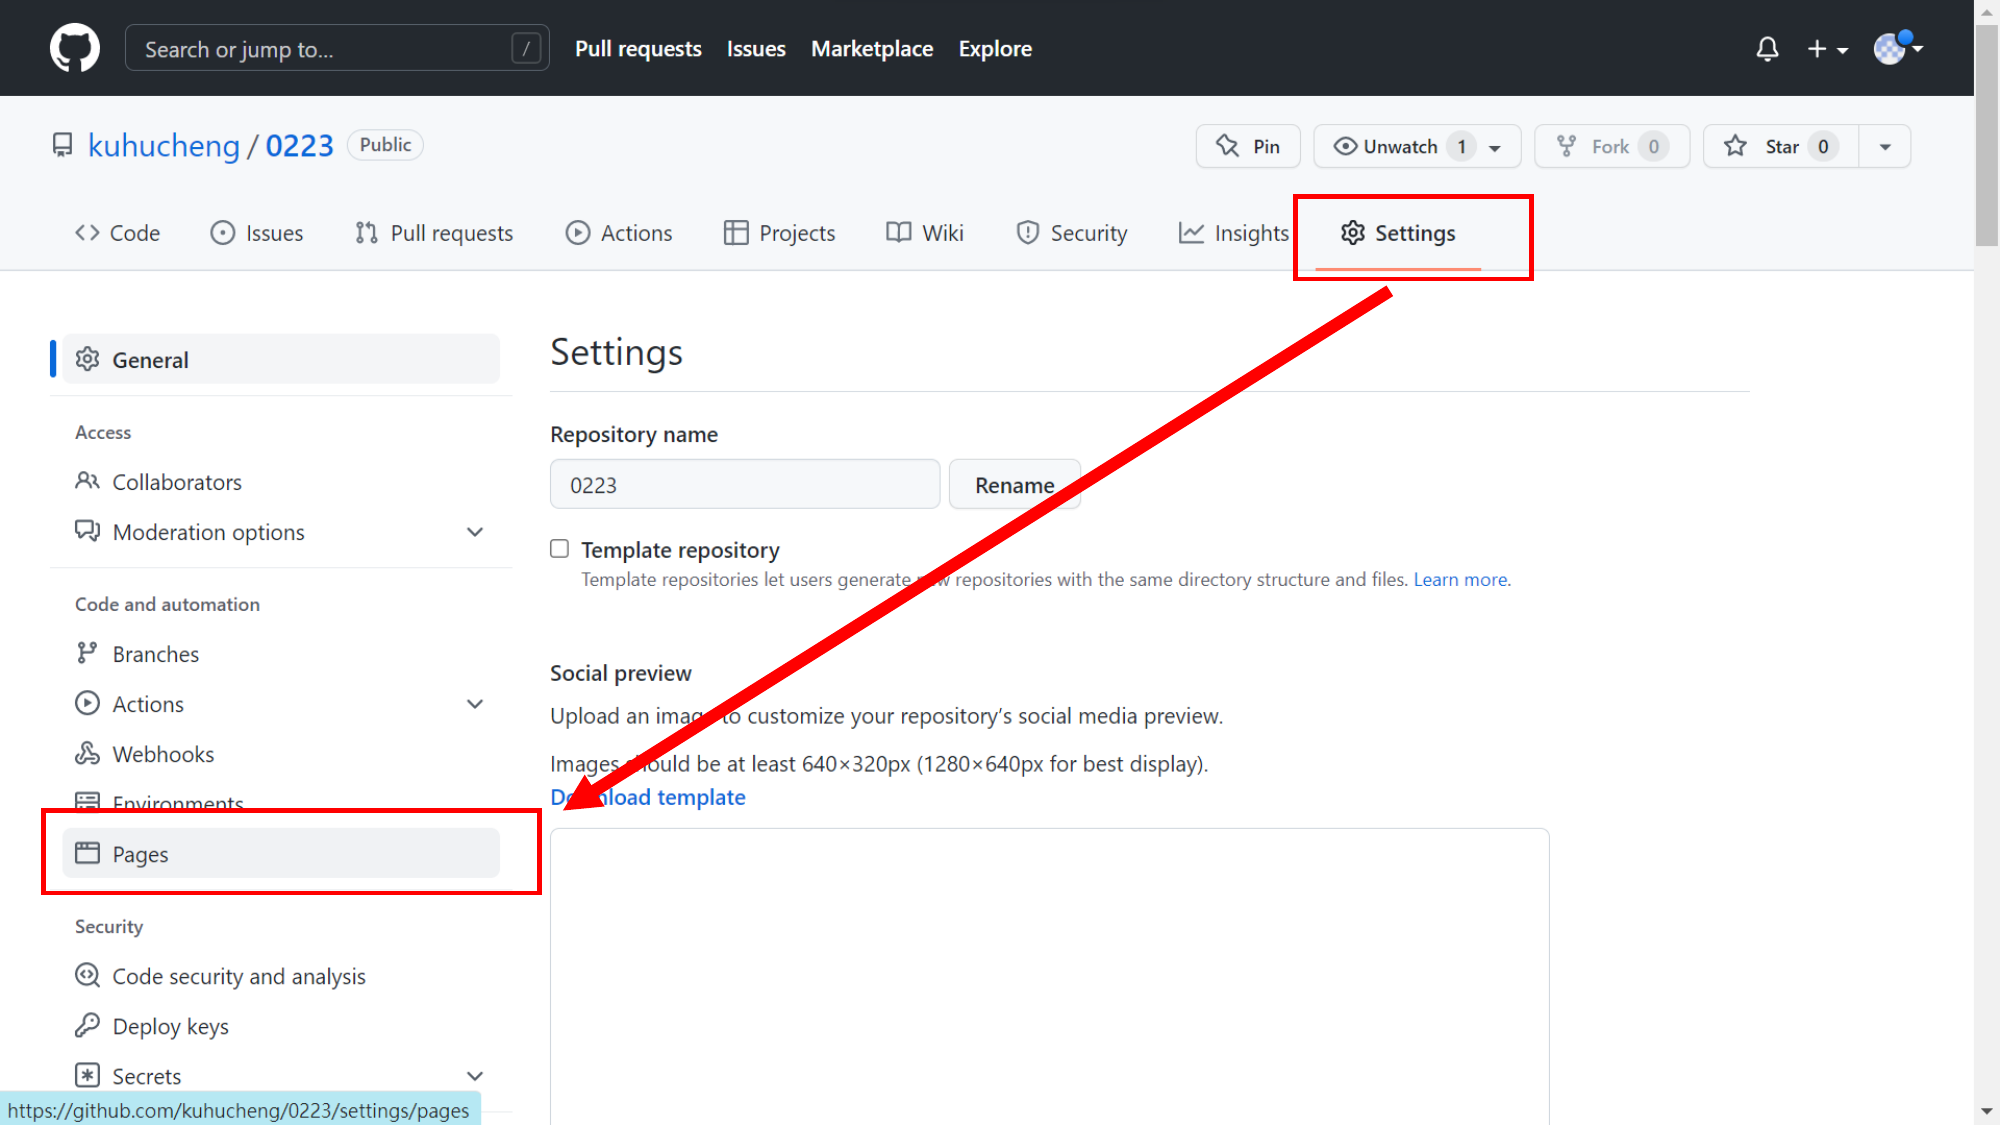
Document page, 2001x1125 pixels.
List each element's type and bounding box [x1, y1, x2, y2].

picture [0, 0, 2000, 1125]
text_box [562, 290, 1390, 811]
